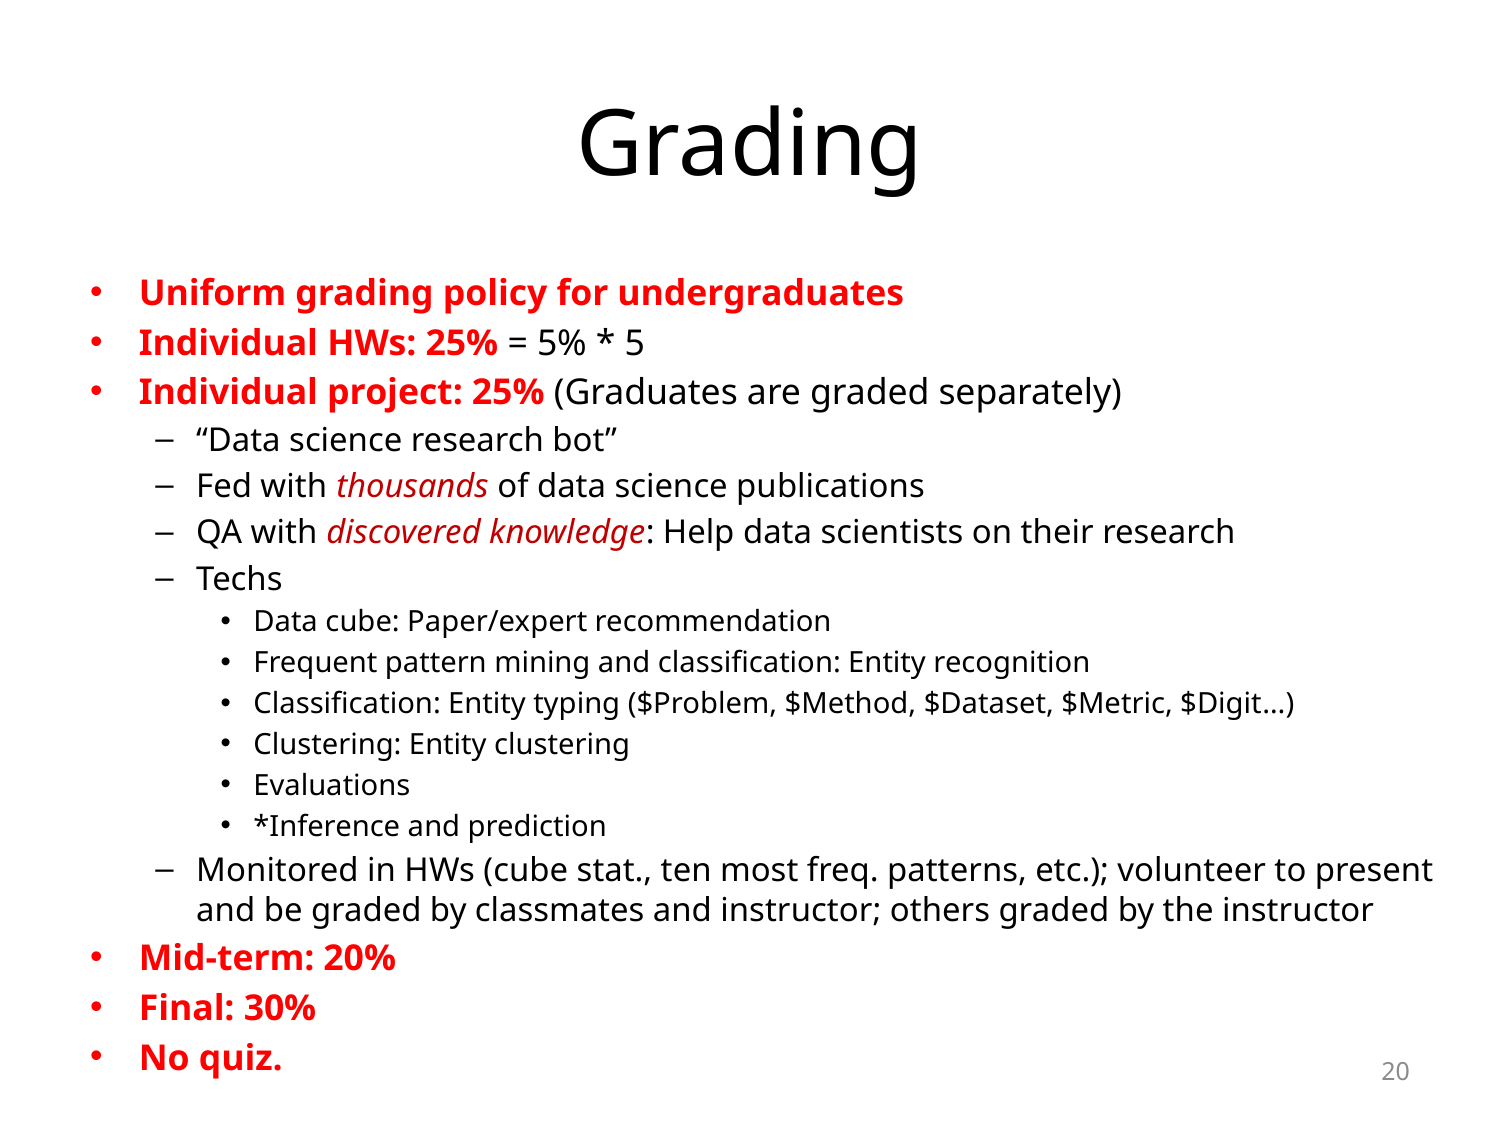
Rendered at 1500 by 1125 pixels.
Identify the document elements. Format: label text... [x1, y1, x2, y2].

list Uniform grading policy for undergraduates Individual HWs: 25% = 5% * 5 Individual project: 25% (Graduates are graded separately) “Data science research bot” Fed with thousands of data science publications QA with discovered knowledge: Help data scientists on their research Techs Data cube: Paper/expert recommendation Frequent pattern mining and classification: Entity recognition Classification: Entity typing ($Problem, $Method, $Dataset, $Metric, $Digit…) Clustering: Entity clustering Evaluations *Inference and prediction Monitored in HWs (cube stat., ten most freq. patterns, etc.); volunteer to present and be graded by classmates and instructor; others graded by the instructor Mid-term: 20% Final: 30% No quiz. [75, 262, 1500, 1103]
title Grading [75, 45, 1425, 233]
slide_number 20 [1074, 1042, 1425, 1103]
